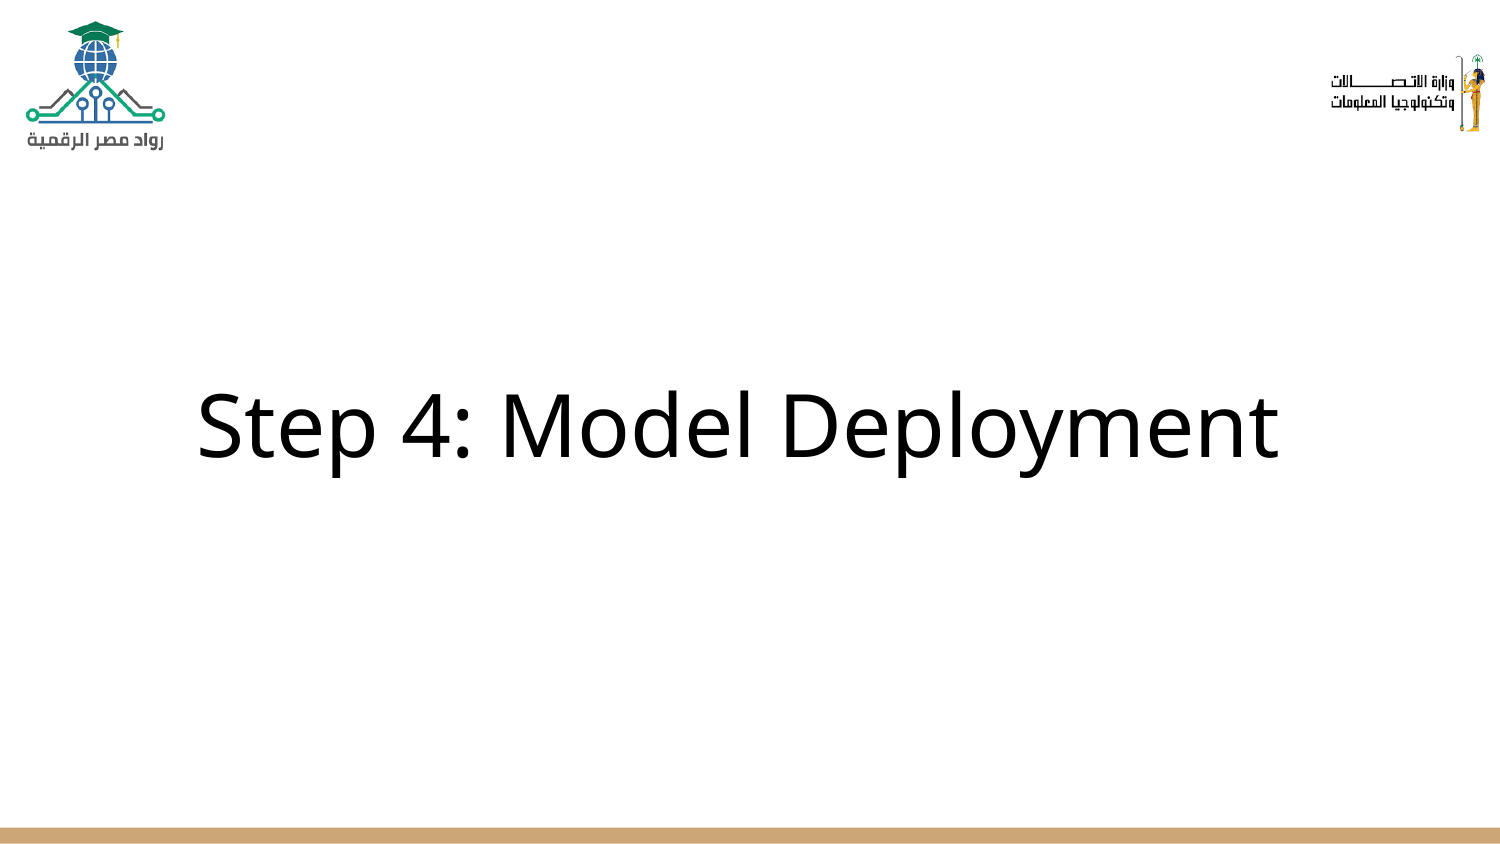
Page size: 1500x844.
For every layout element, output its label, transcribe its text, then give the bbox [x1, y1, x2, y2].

title Step 4: Model Deployment [51, 353, 1449, 490]
picture [1312, 0, 1500, 187]
picture [0, 0, 187, 187]
